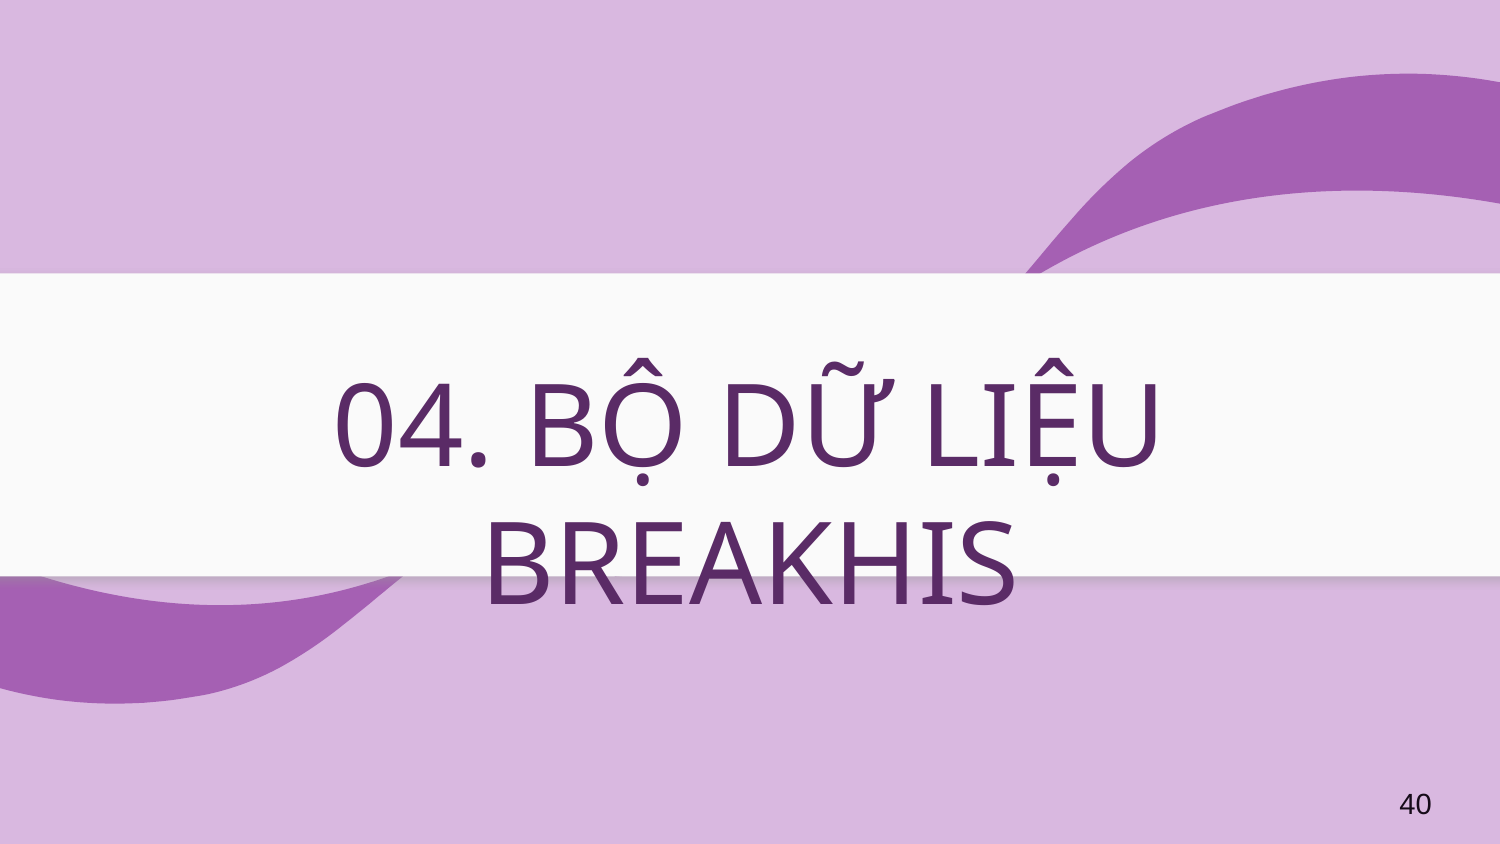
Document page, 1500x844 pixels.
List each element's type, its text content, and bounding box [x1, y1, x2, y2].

slide_number 40 [1109, 780, 1447, 826]
text_box 04. BỘ DỮ LIỆU BREAKHIS [130, 344, 1370, 635]
